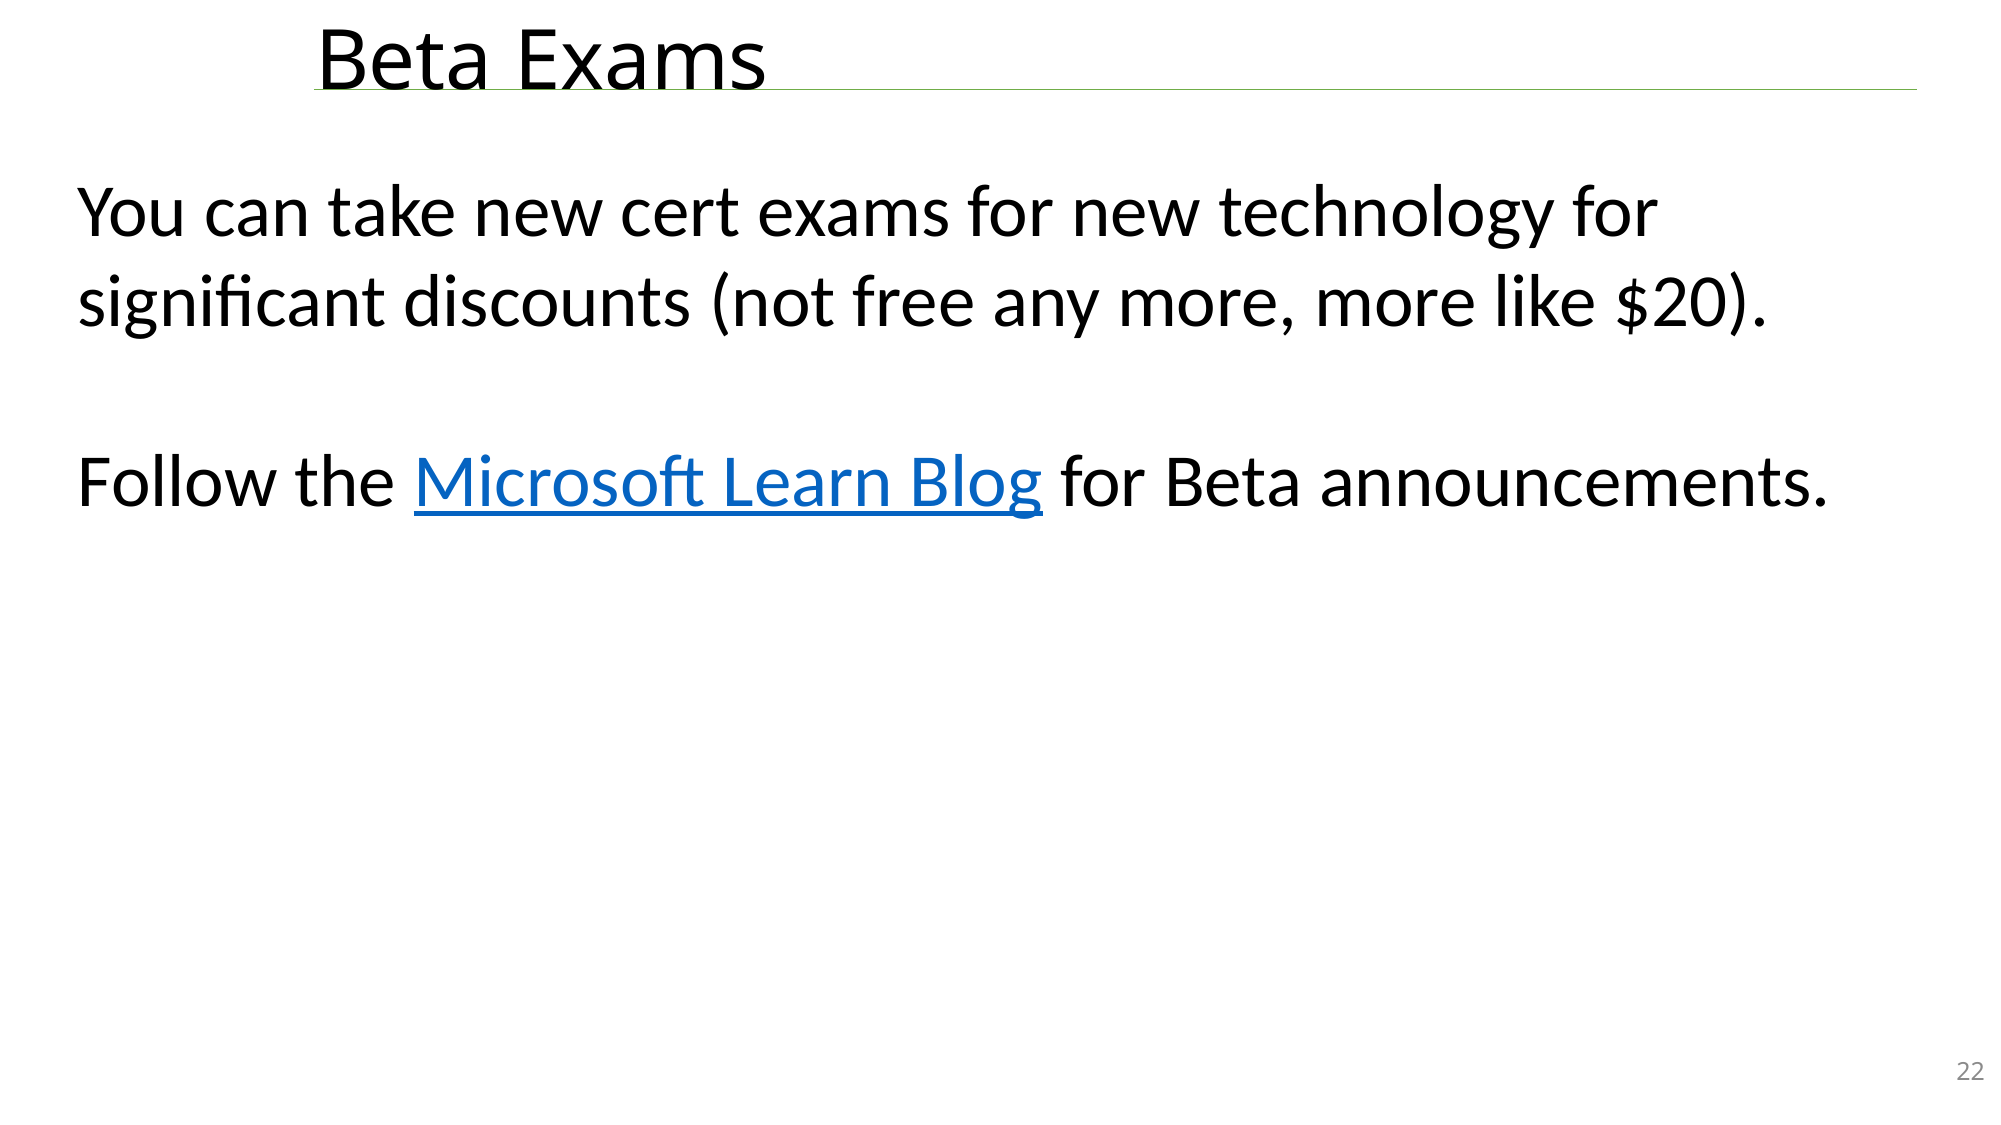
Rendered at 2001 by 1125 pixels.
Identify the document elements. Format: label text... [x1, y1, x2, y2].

slide_number 22 [1533, 1042, 2000, 1103]
text_box You can take new cert exams for new technology for significant discounts (not free any more, more like $20). Follow the Microsoft Learn Blog for Beta announcements. [62, 153, 1863, 538]
title Beta Exams [300, 0, 1917, 125]
